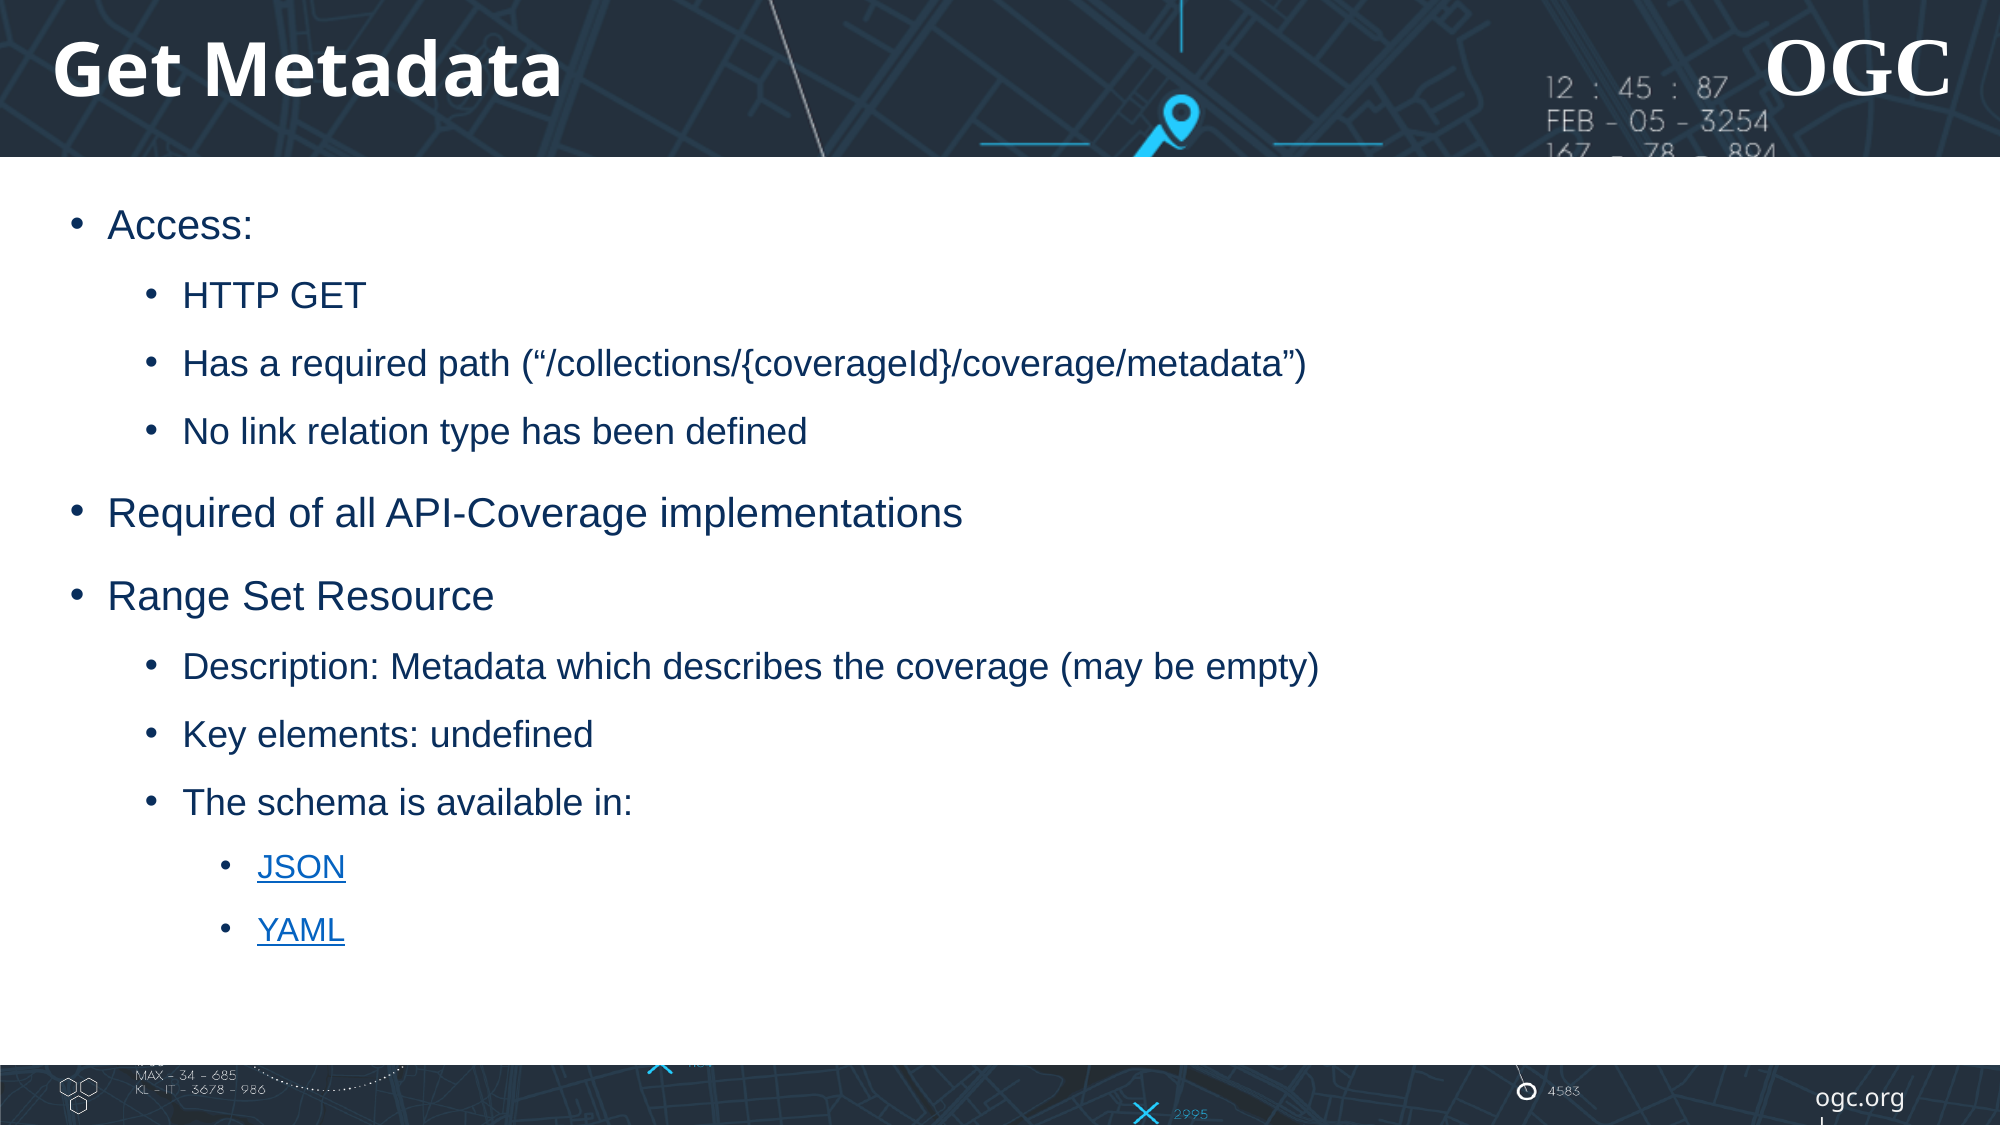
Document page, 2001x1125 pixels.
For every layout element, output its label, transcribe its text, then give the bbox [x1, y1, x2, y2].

list Access: HTTP GET Has a required path (“/collections/{coverageId}/coverage/metadata”) No link relation type has been defined Required of all API-Coverage implementations Range Set Resource Description: Metadata which describes the coverage (may be empty) Key elements: undefined The schema is available in: JSON YAML [54, 190, 1780, 1048]
title Get Metadata [36, 9, 1762, 135]
picture [51, 1069, 106, 1123]
